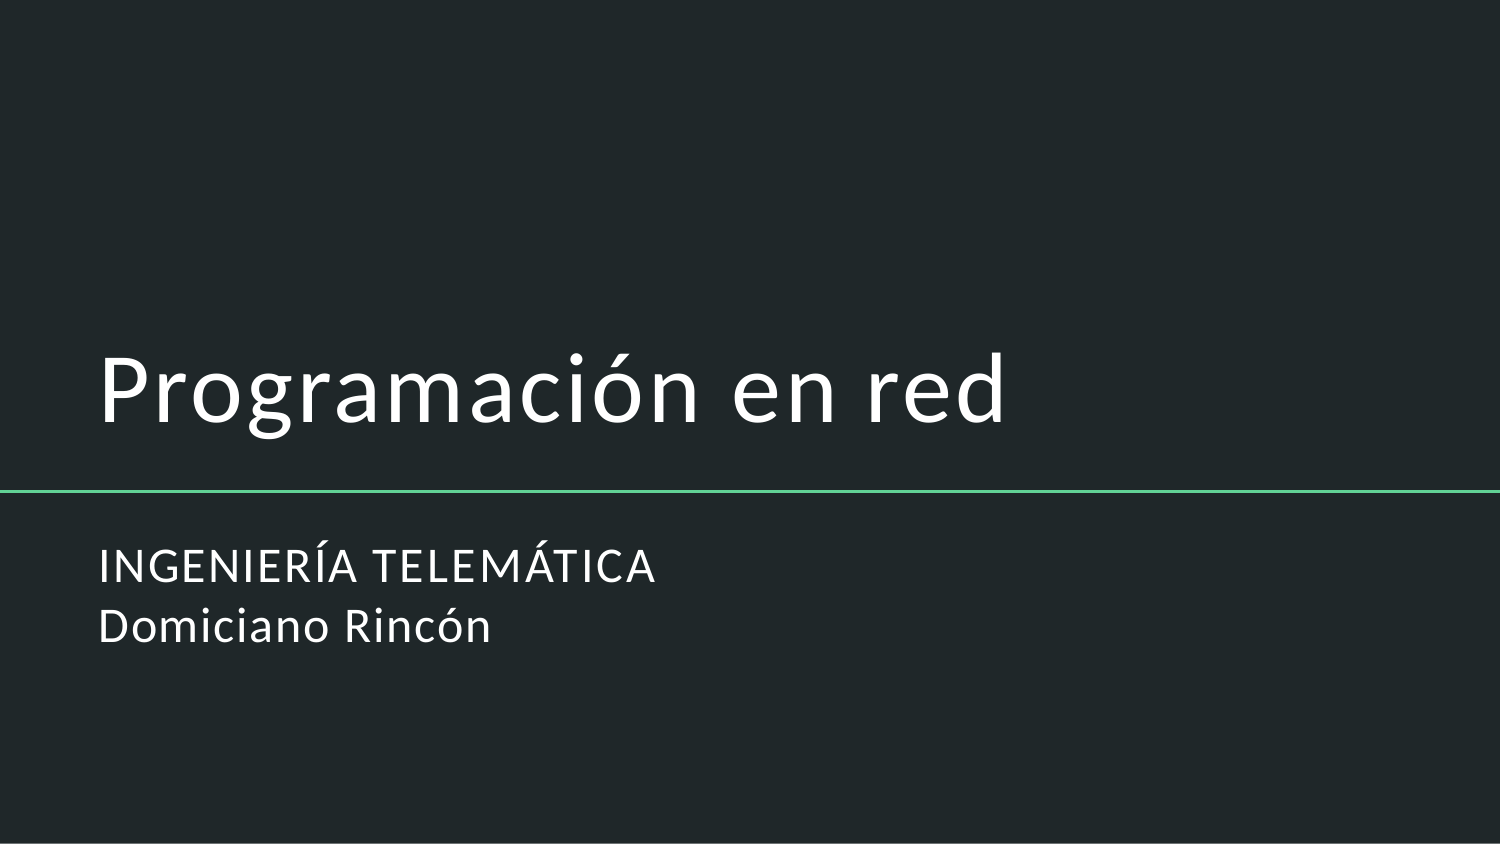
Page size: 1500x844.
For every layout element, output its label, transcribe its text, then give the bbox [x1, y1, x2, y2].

text_box [0, 492, 1500, 844]
title Programación en red [96, 320, 1021, 464]
text_box [0, 0, 1500, 491]
text_box INGENIERÍA TELEMÁTICA Domiciano Rincón [96, 530, 668, 653]
